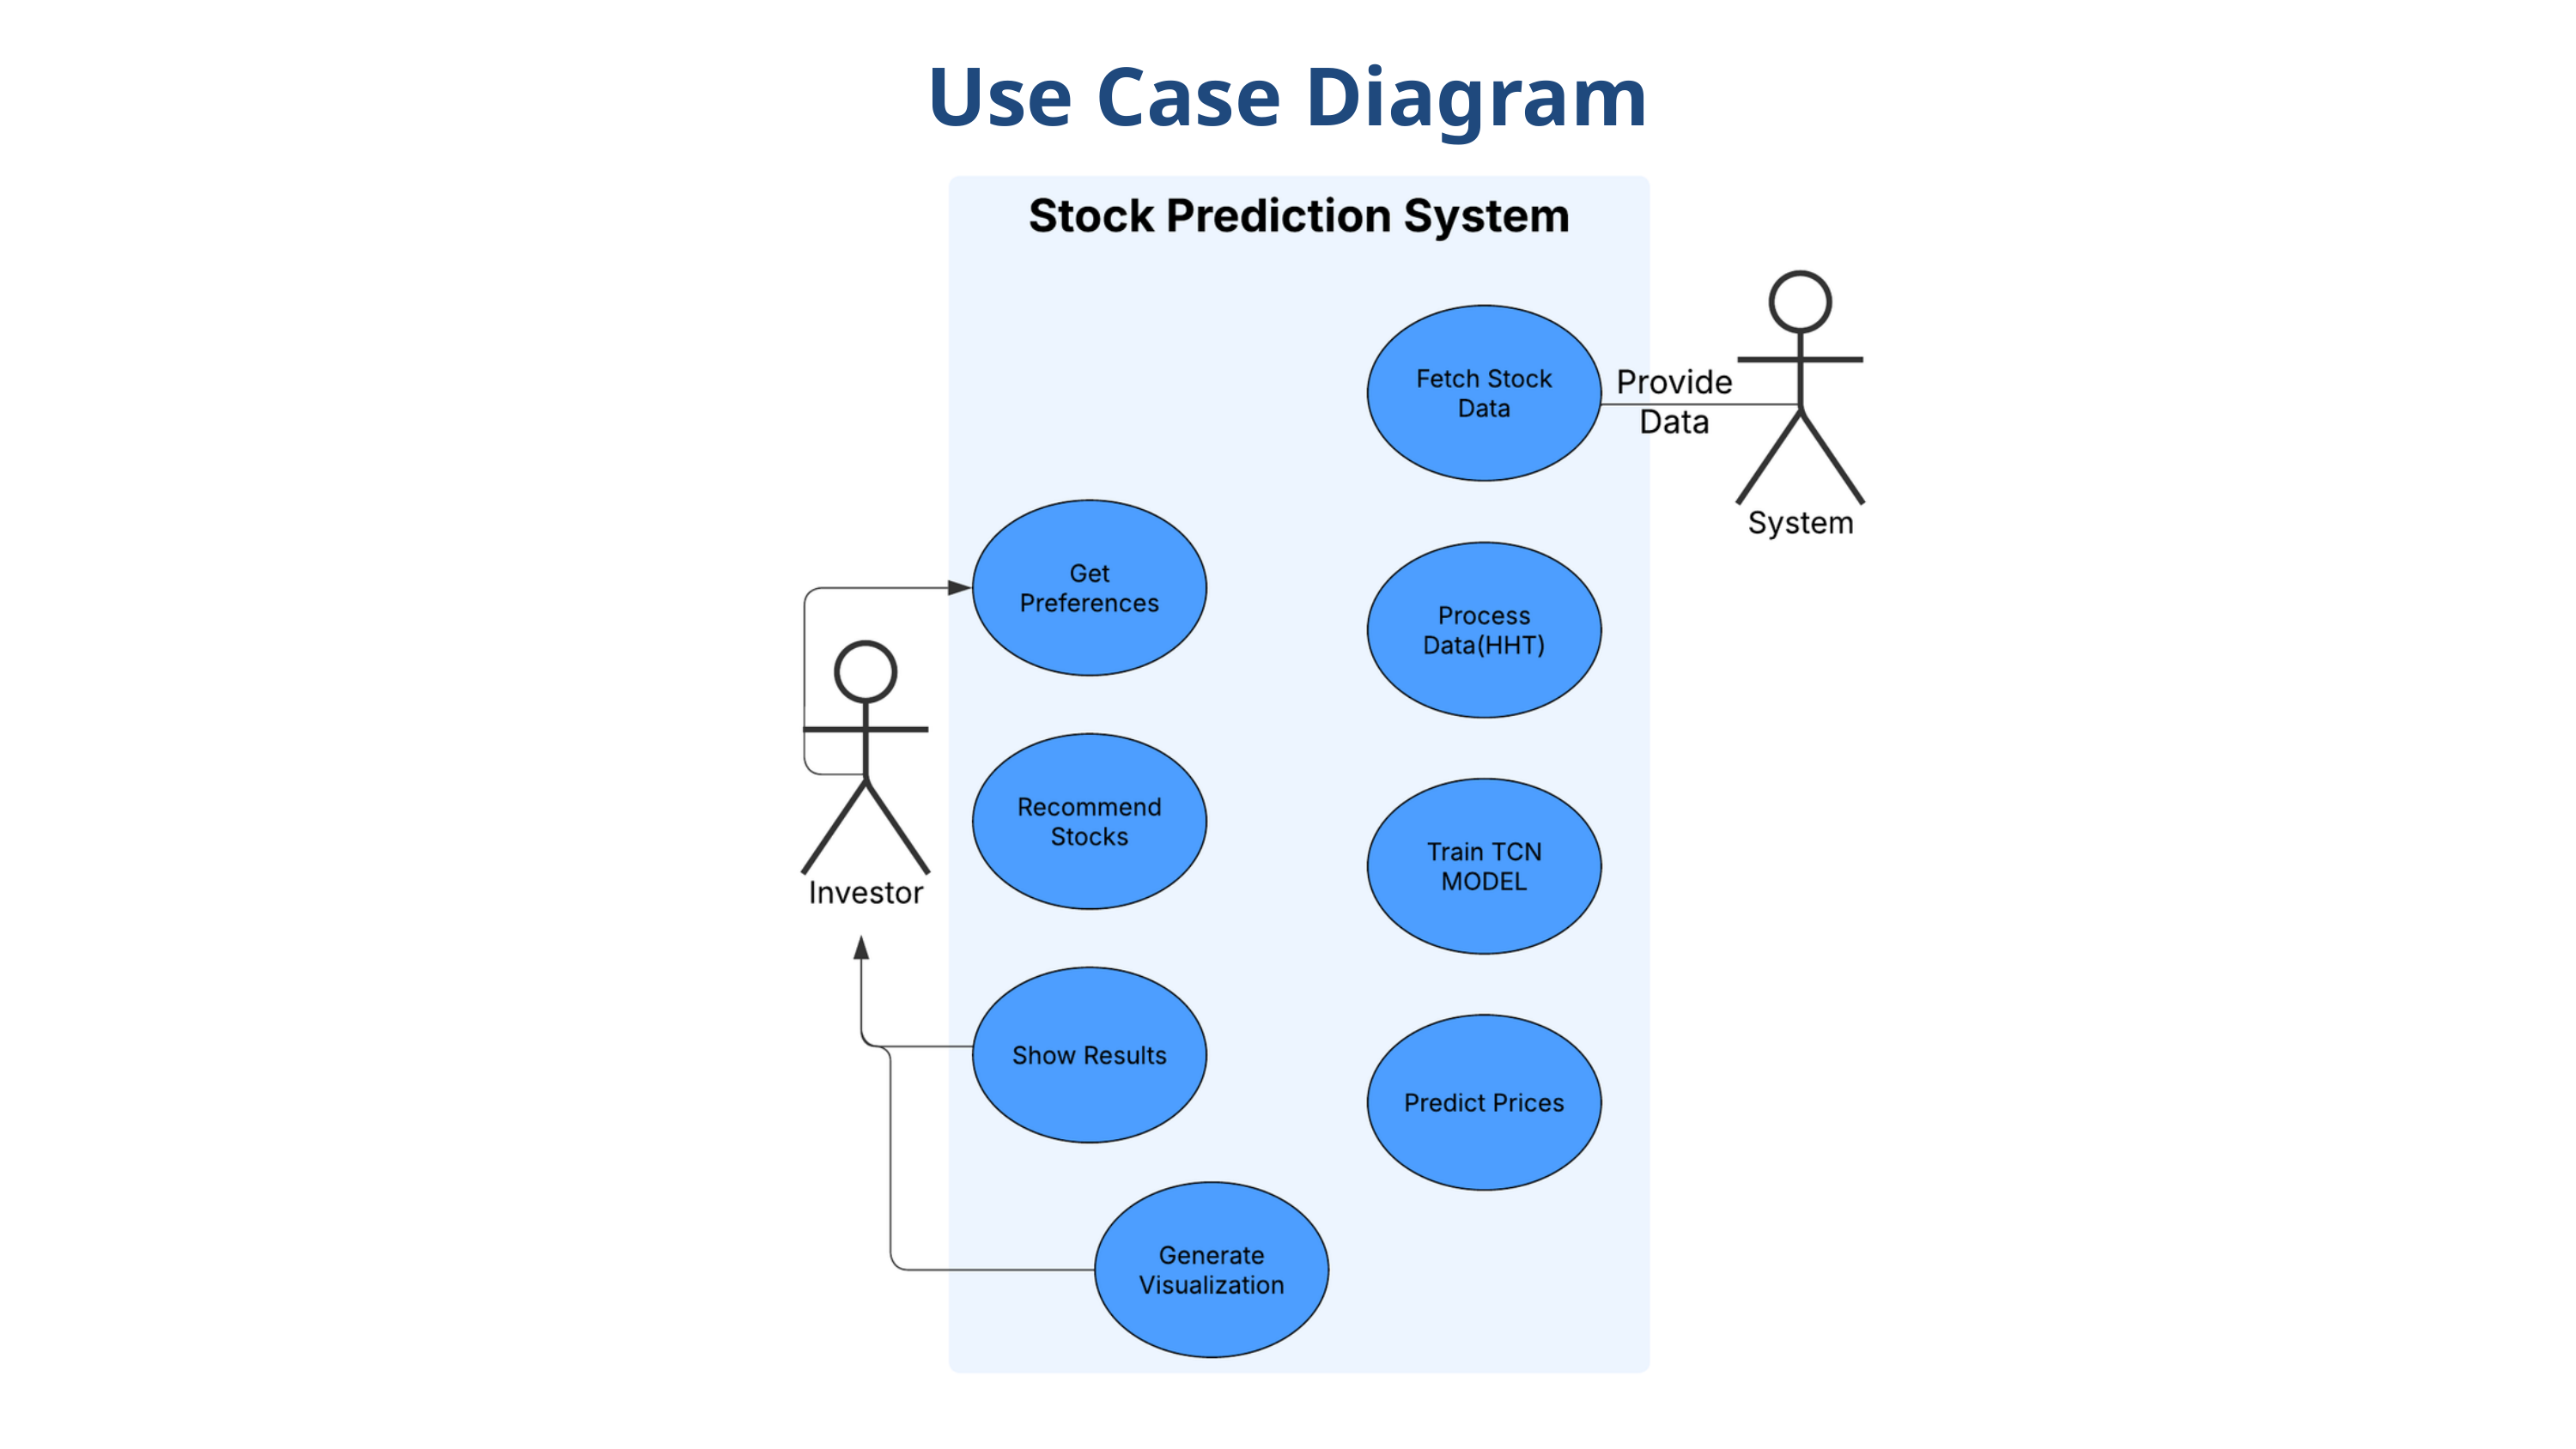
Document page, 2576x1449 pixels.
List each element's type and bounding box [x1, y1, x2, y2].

text_box [623, 36, 1953, 145]
text_box [696, 155, 1922, 1428]
